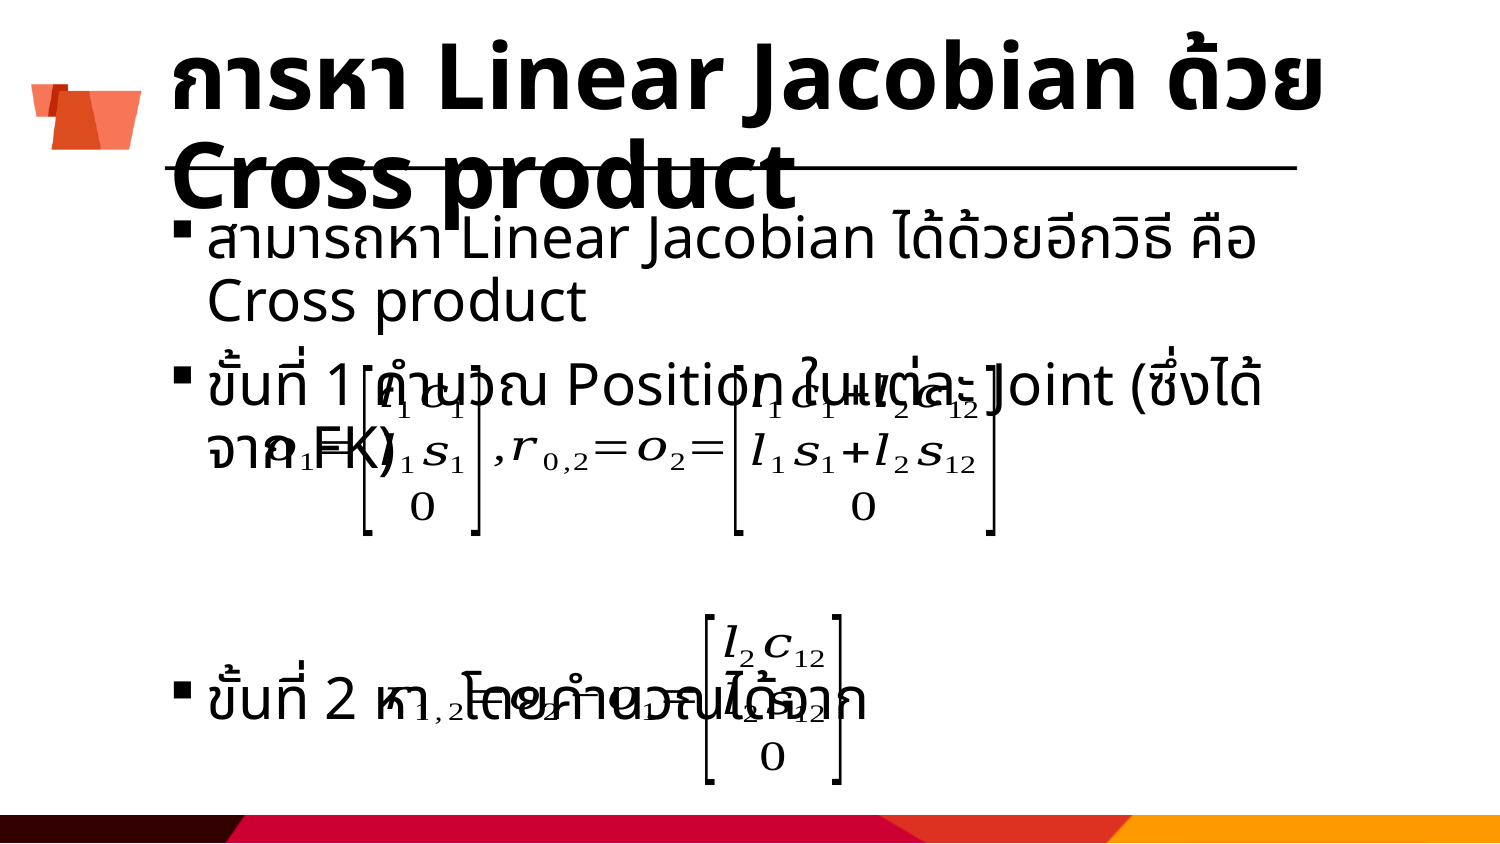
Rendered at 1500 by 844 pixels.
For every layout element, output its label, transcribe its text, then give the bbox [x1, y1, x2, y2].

picture [0, 815, 1500, 844]
title การหา Linear Jacobian ด้วย Cross product [154, 61, 1412, 197]
picture [21, 73, 150, 160]
